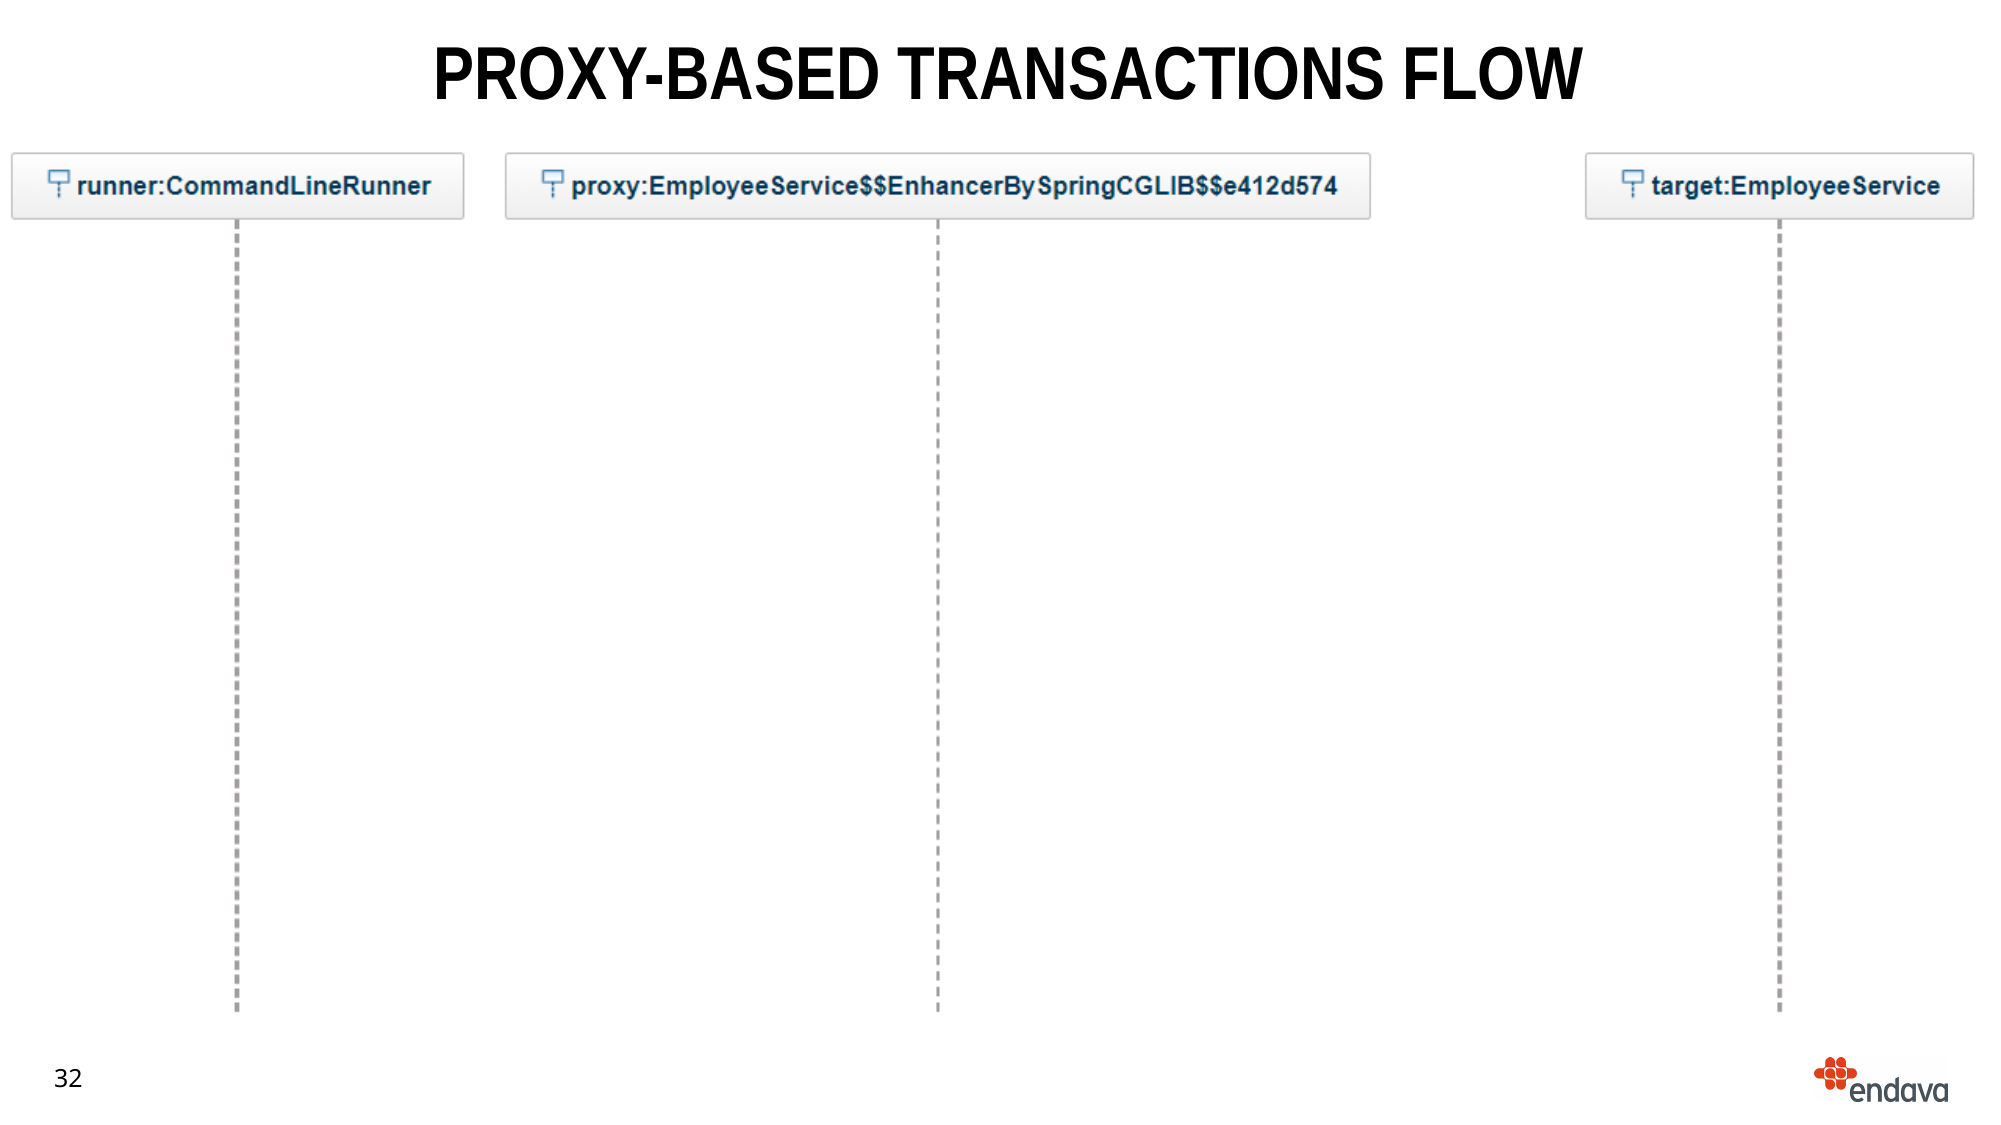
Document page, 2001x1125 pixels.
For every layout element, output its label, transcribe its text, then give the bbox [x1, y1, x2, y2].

title Proxy-based transactions flow [210, 38, 1823, 121]
picture [2, 134, 1998, 1046]
picture [1814, 1057, 1948, 1102]
